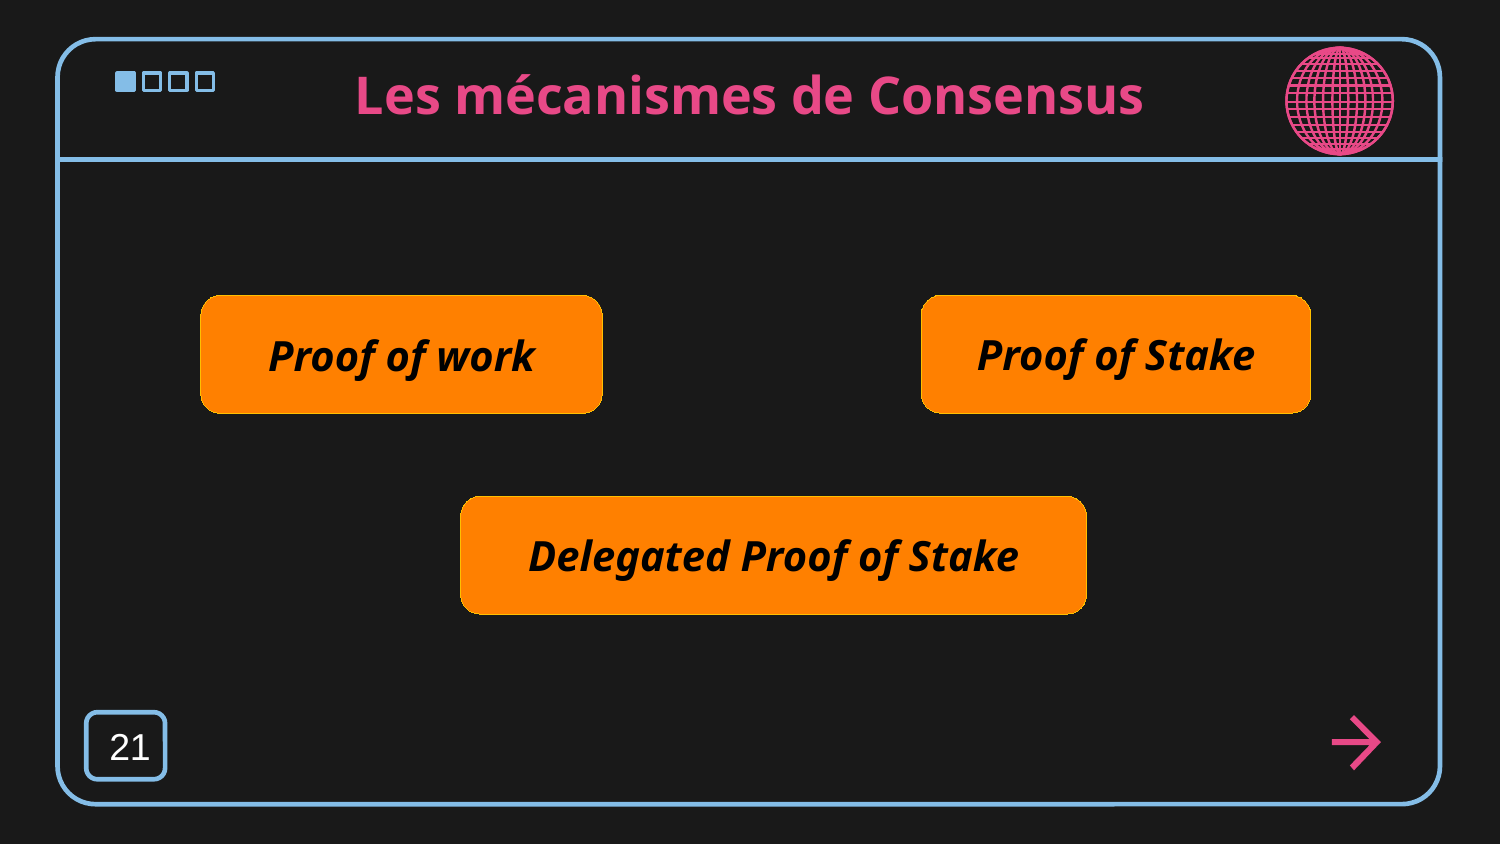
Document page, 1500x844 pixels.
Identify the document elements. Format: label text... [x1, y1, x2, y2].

text_box [1331, 715, 1381, 771]
text_box [86, 712, 94, 779]
text_box Proof of work [200, 295, 603, 414]
text_box 21 [94, 712, 189, 780]
text_box Proof of Stake [921, 295, 1311, 414]
text_box Les mécanismes de Consensus [118, 47, 1382, 167]
text_box Delegated Proof of Stake [460, 496, 1087, 615]
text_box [1285, 47, 1394, 155]
